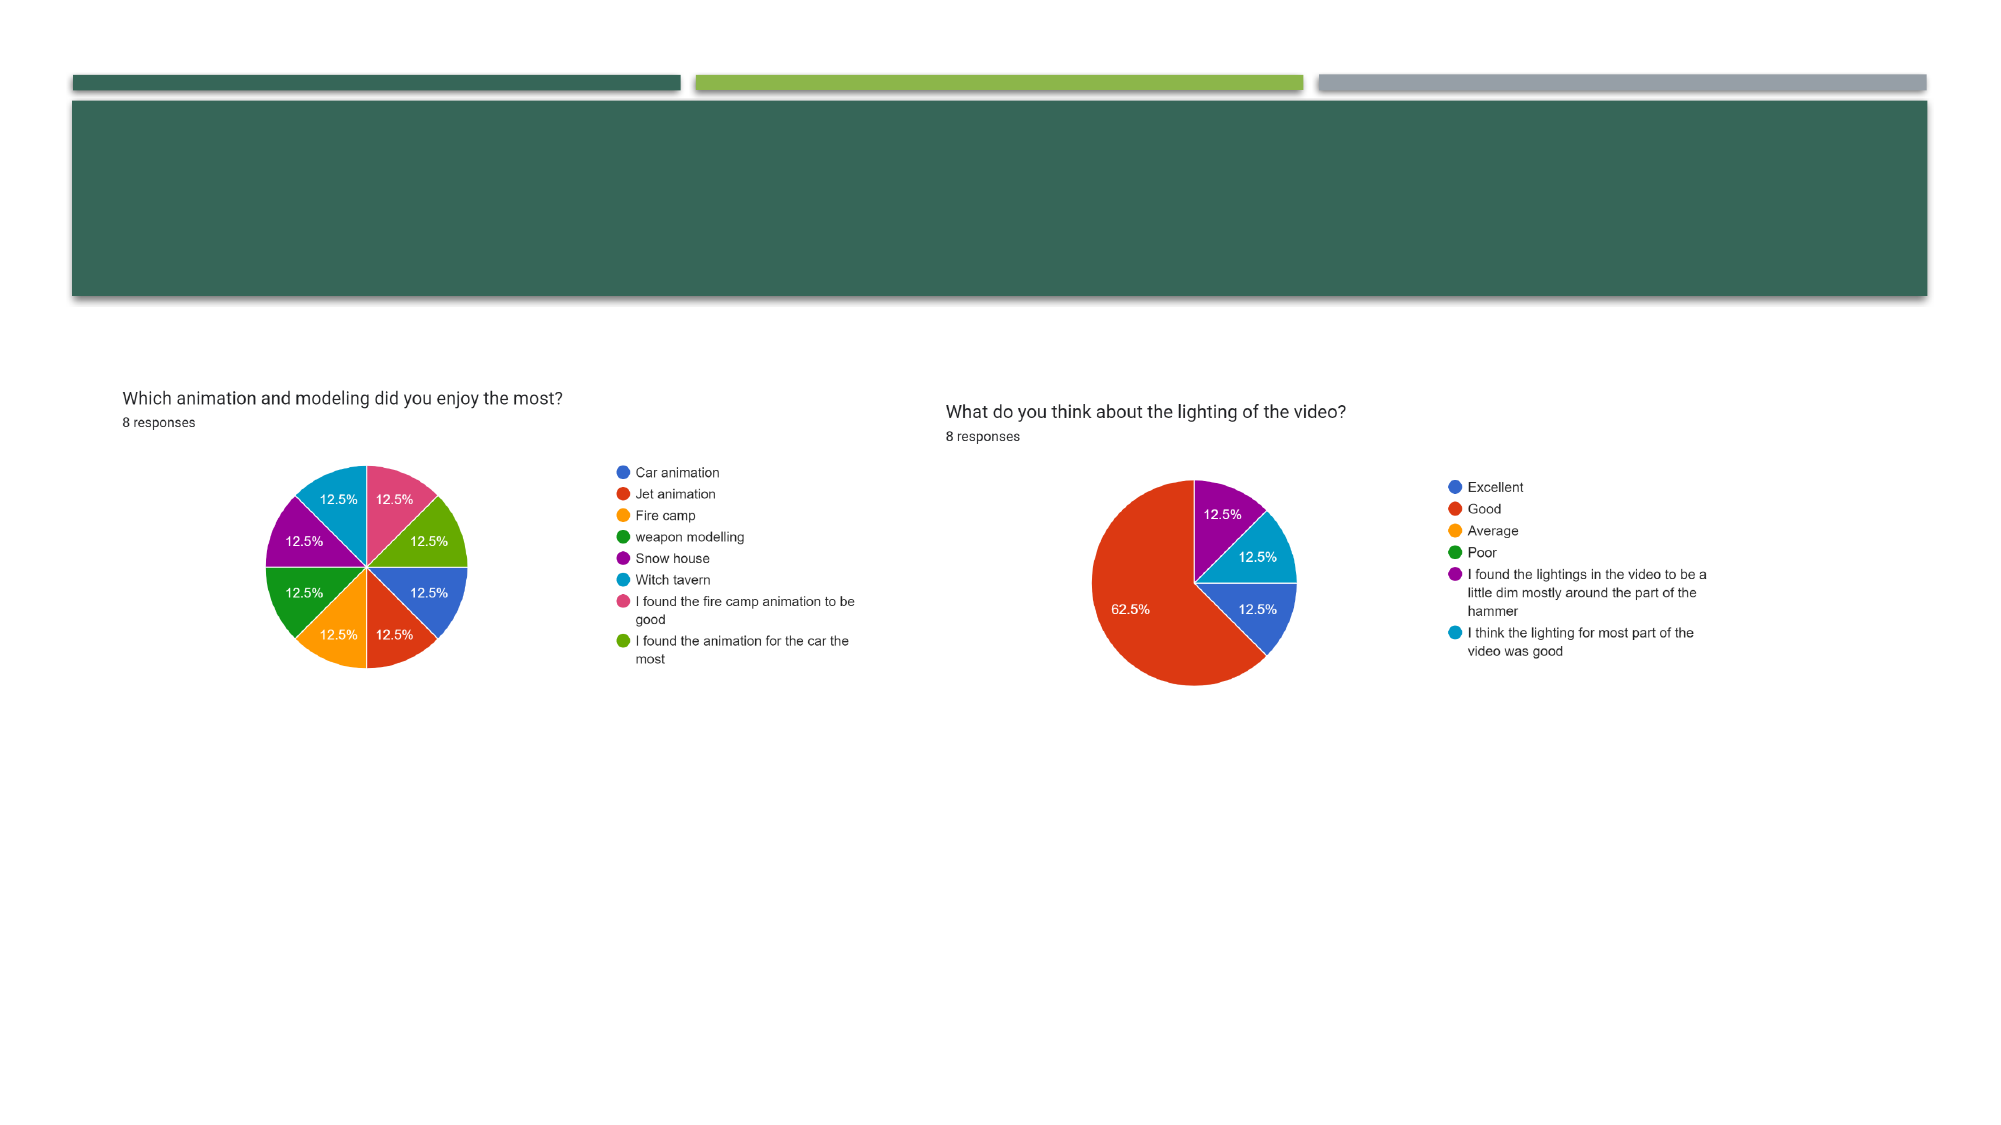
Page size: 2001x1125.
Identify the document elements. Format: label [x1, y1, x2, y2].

picture [94, 358, 1756, 725]
